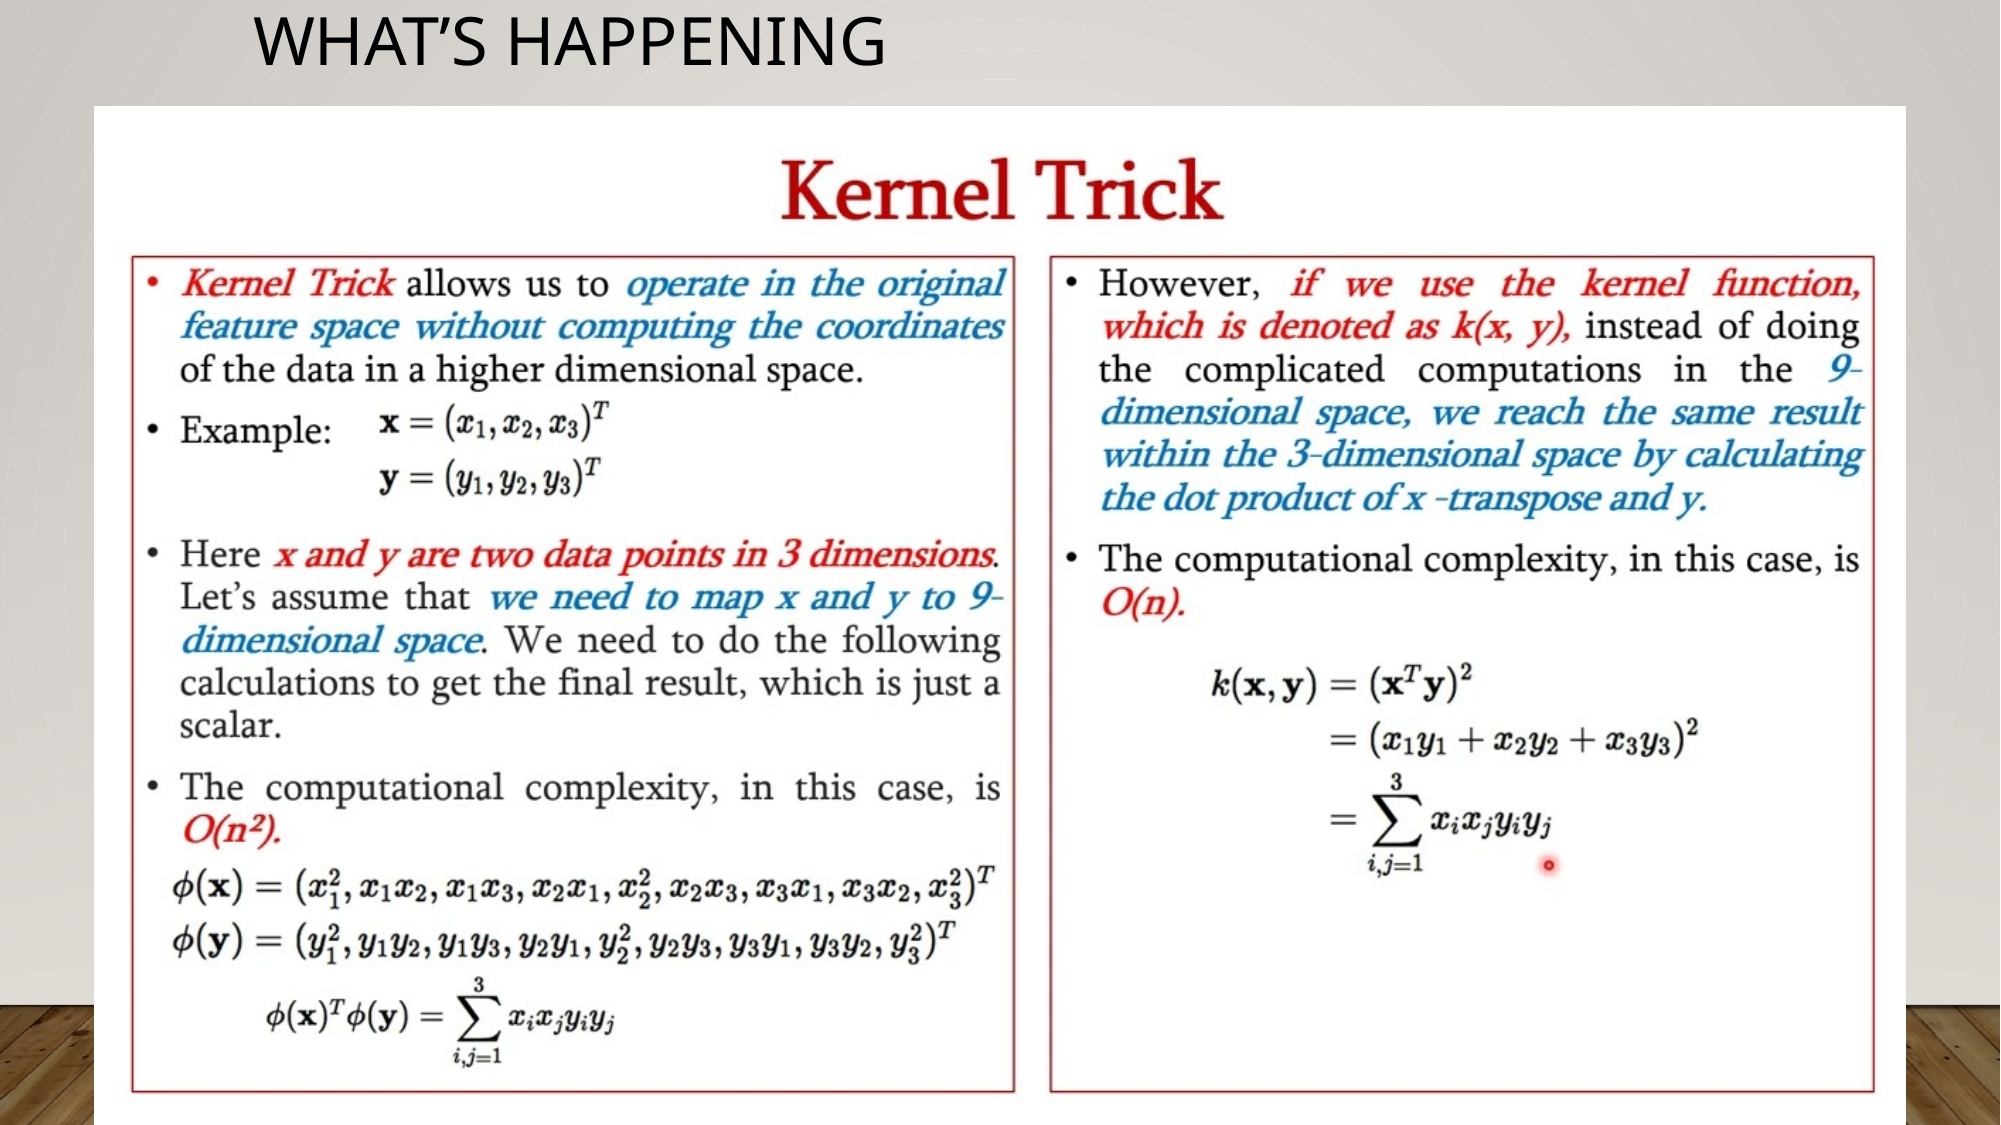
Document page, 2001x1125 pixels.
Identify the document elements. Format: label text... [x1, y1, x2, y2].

title What’s happening [238, 0, 1814, 106]
picture [0, 106, 2000, 1125]
